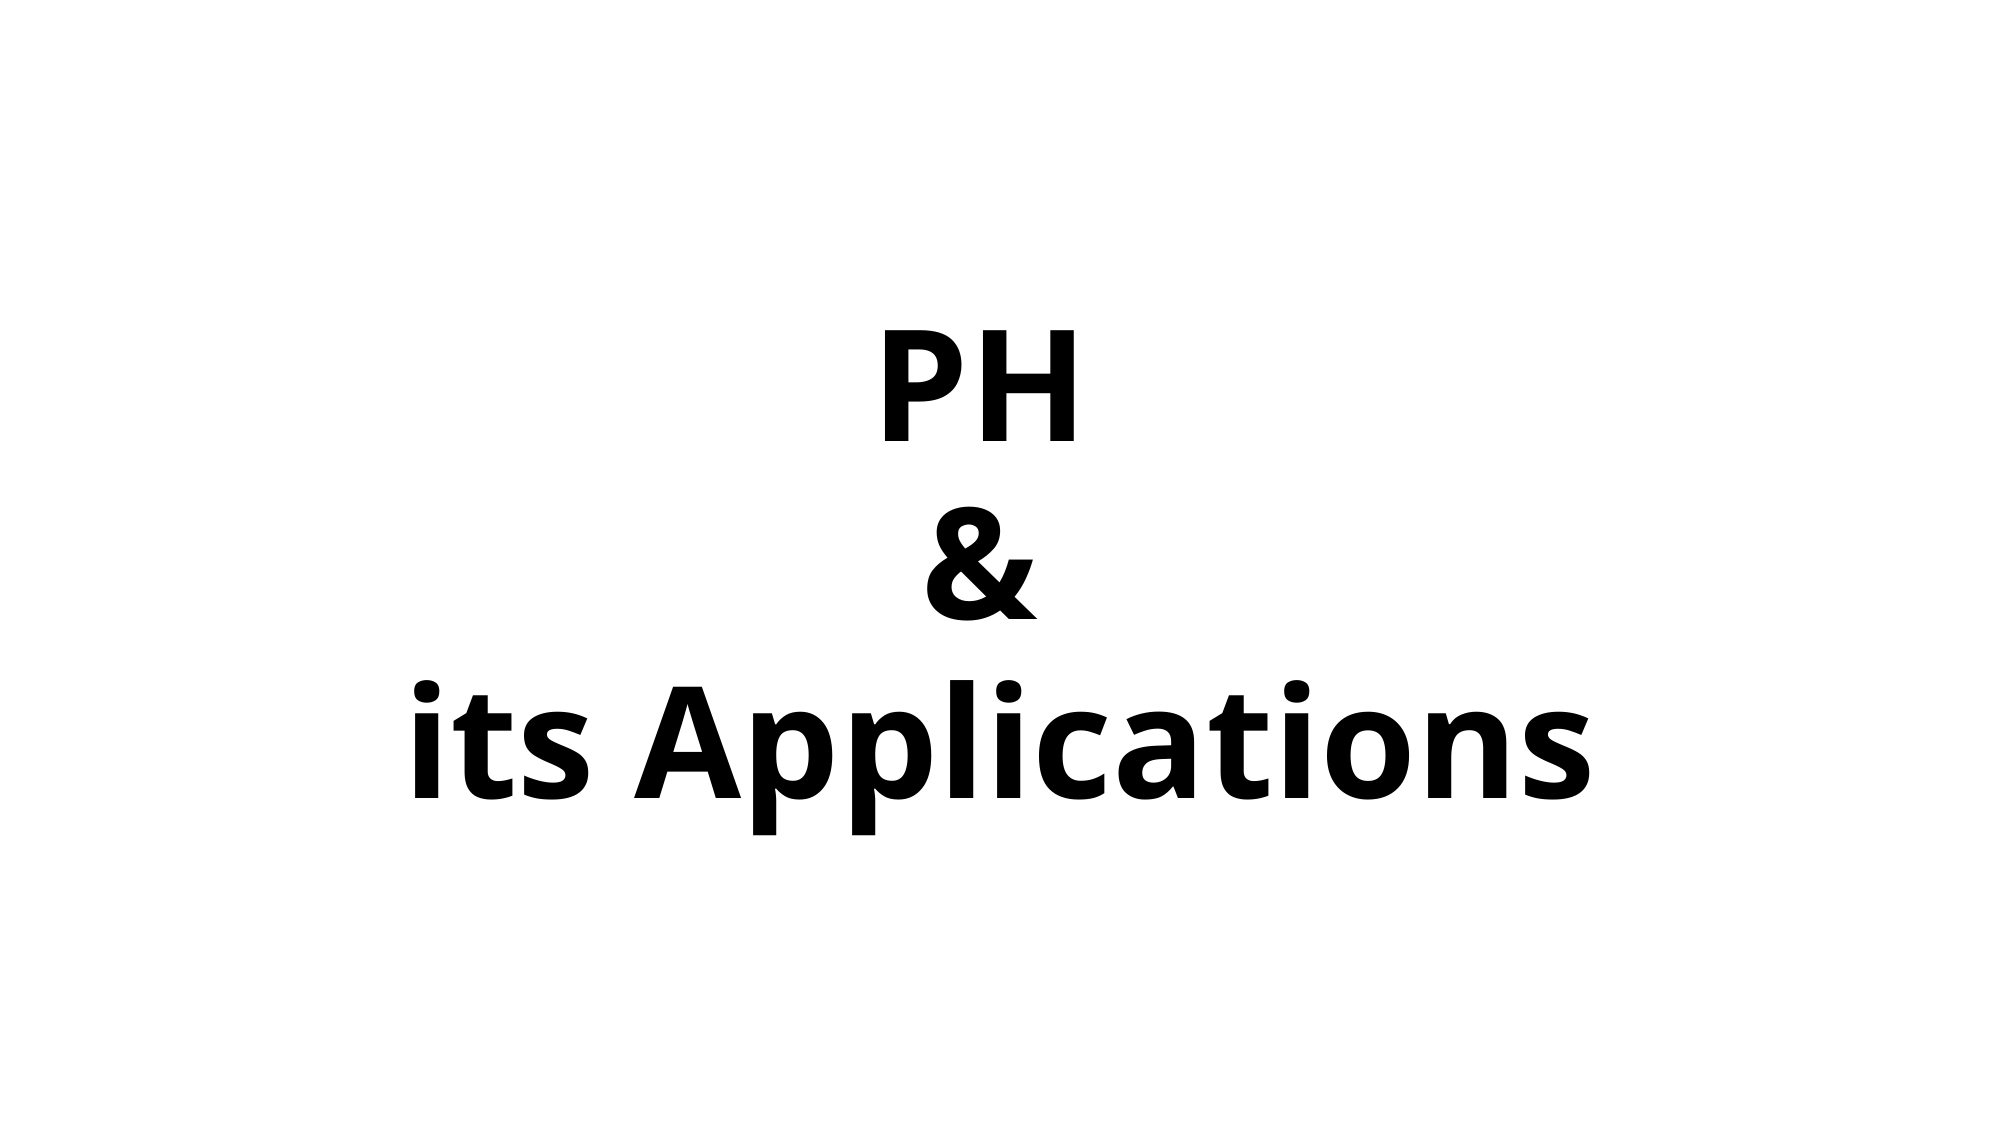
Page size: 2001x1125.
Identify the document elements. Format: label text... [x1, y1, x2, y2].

list PH & its Applications [137, 299, 1863, 1014]
